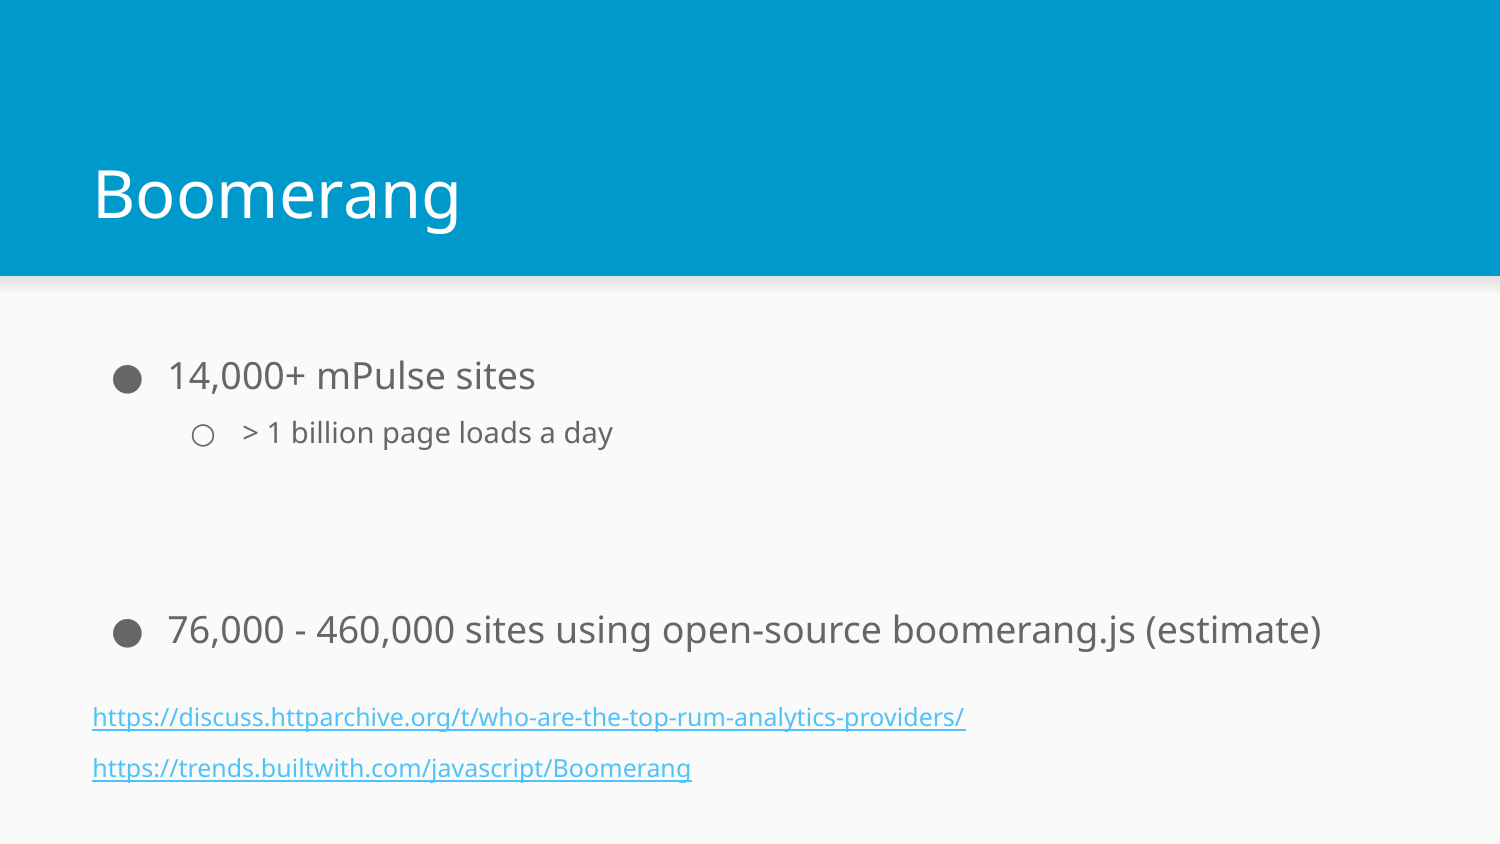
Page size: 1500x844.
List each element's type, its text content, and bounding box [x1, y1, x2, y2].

list 14,000+ mPulse sites > 1 billion page loads a day 76,000 - 460,000 sites using open-source boomerang.js (estimate) https://discuss.httparchive.org/t/who-are-the-top-rum-analytics-providers/ https://trends.builtwith.com/javascript/Boomerang [77, 314, 1427, 760]
title Boomerang [77, 121, 1427, 248]
